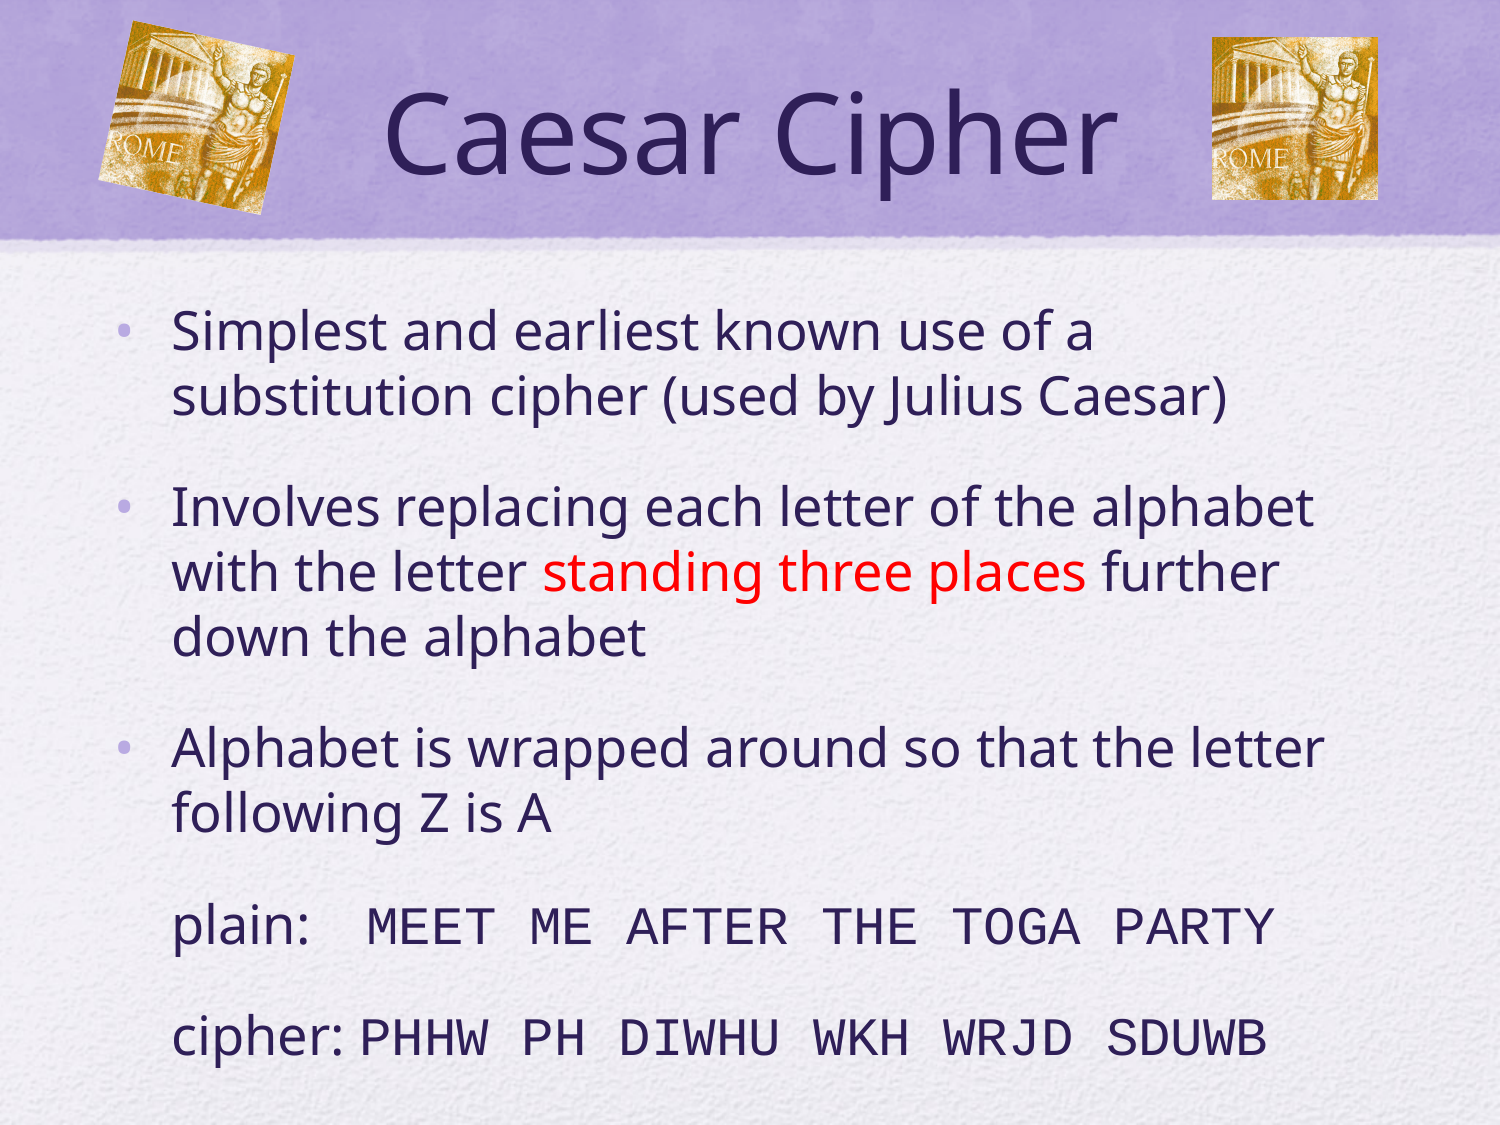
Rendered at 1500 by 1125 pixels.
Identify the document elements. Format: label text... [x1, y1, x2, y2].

picture [0, 0, 1500, 1125]
list Simplest and earliest known use of a substitution cipher (used by Julius Caesar) Involves replacing each letter of the alphabet with the letter standing three places further down the alphabet Alphabet is wrapped around so that the letter following Z is A plain: MEET ME AFTER THE TOGA PARTY cipher: PHHW PH DIWHU WKH WRJD SDUWB [99, 288, 1413, 1075]
title Caesar Cipher [129, 6, 1372, 239]
